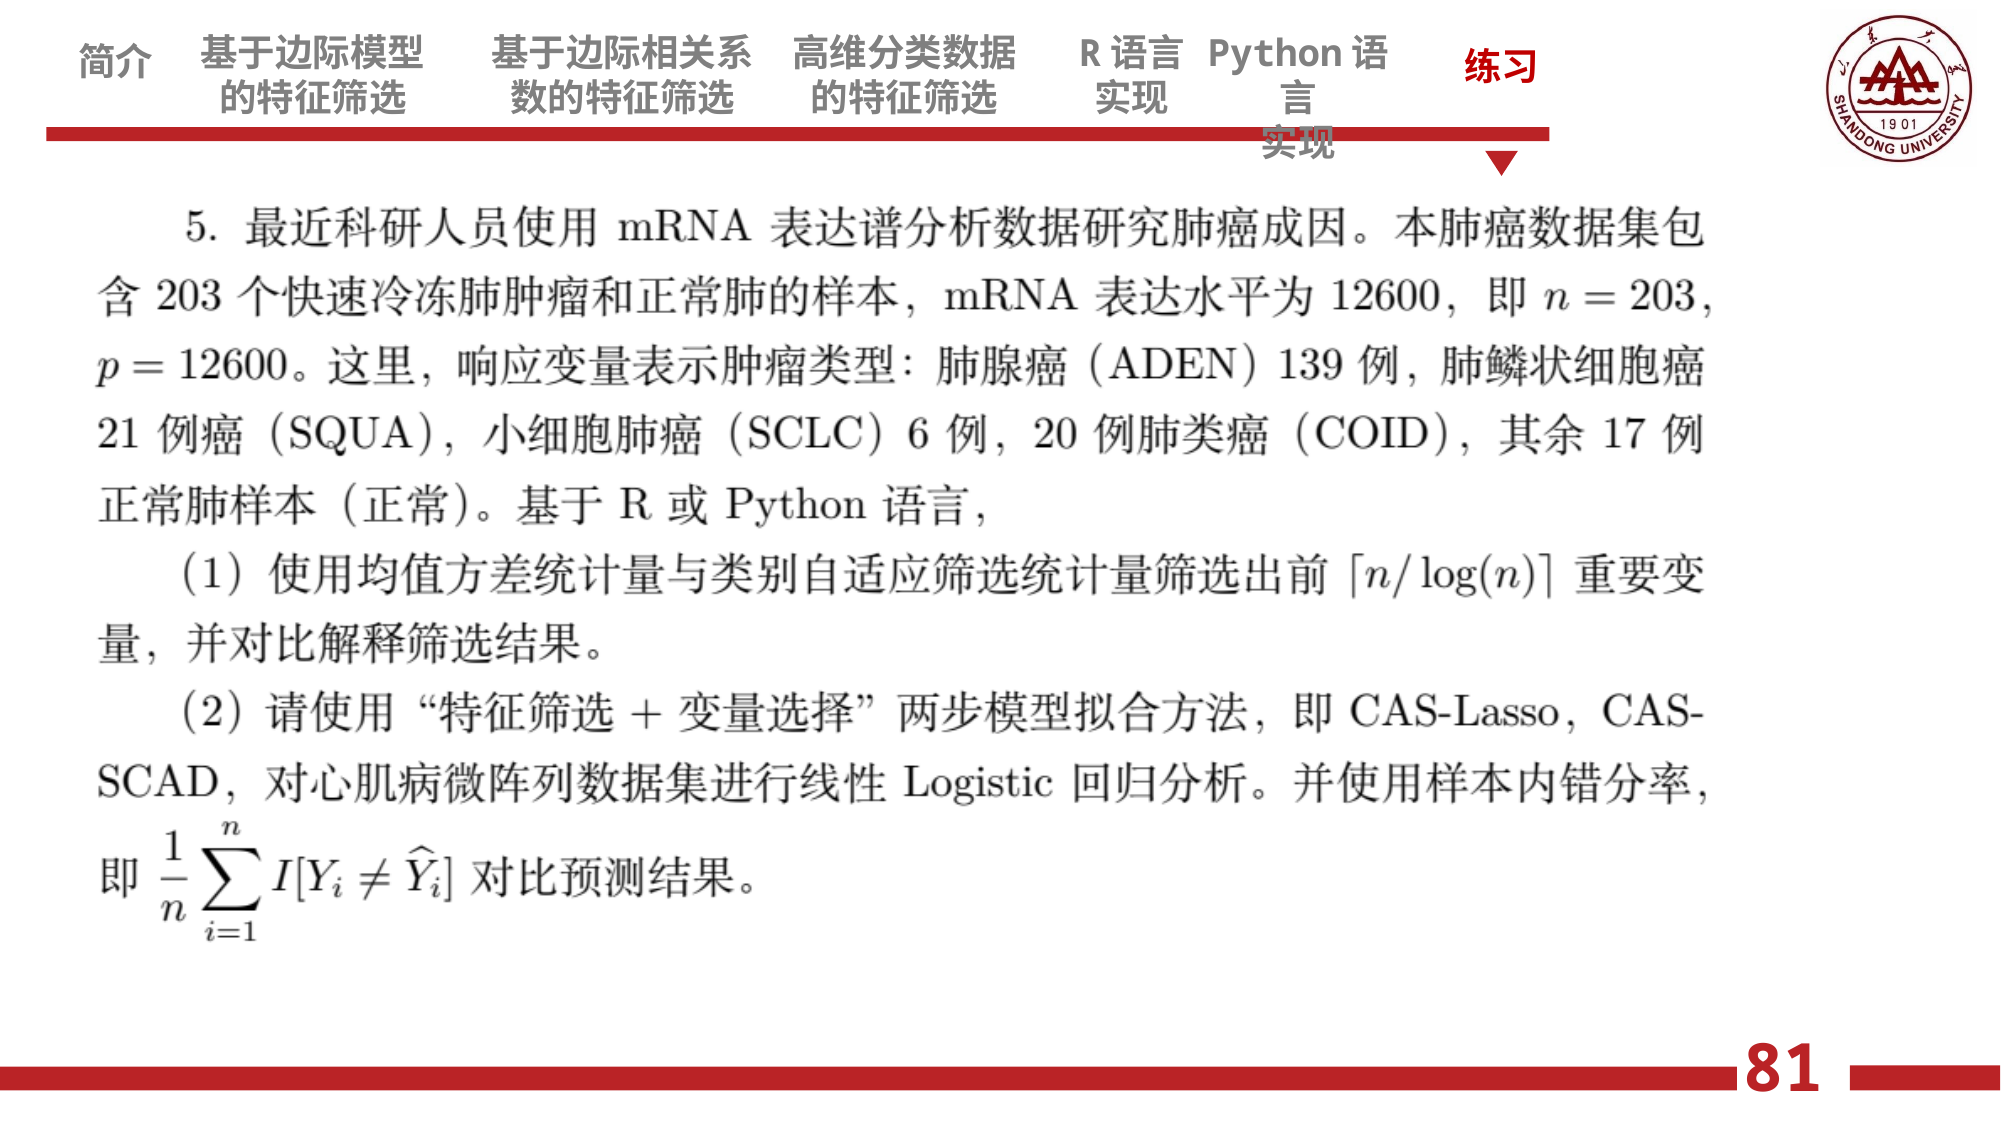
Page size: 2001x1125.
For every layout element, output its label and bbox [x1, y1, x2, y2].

picture [76, 196, 1743, 958]
picture [1820, 9, 1977, 167]
